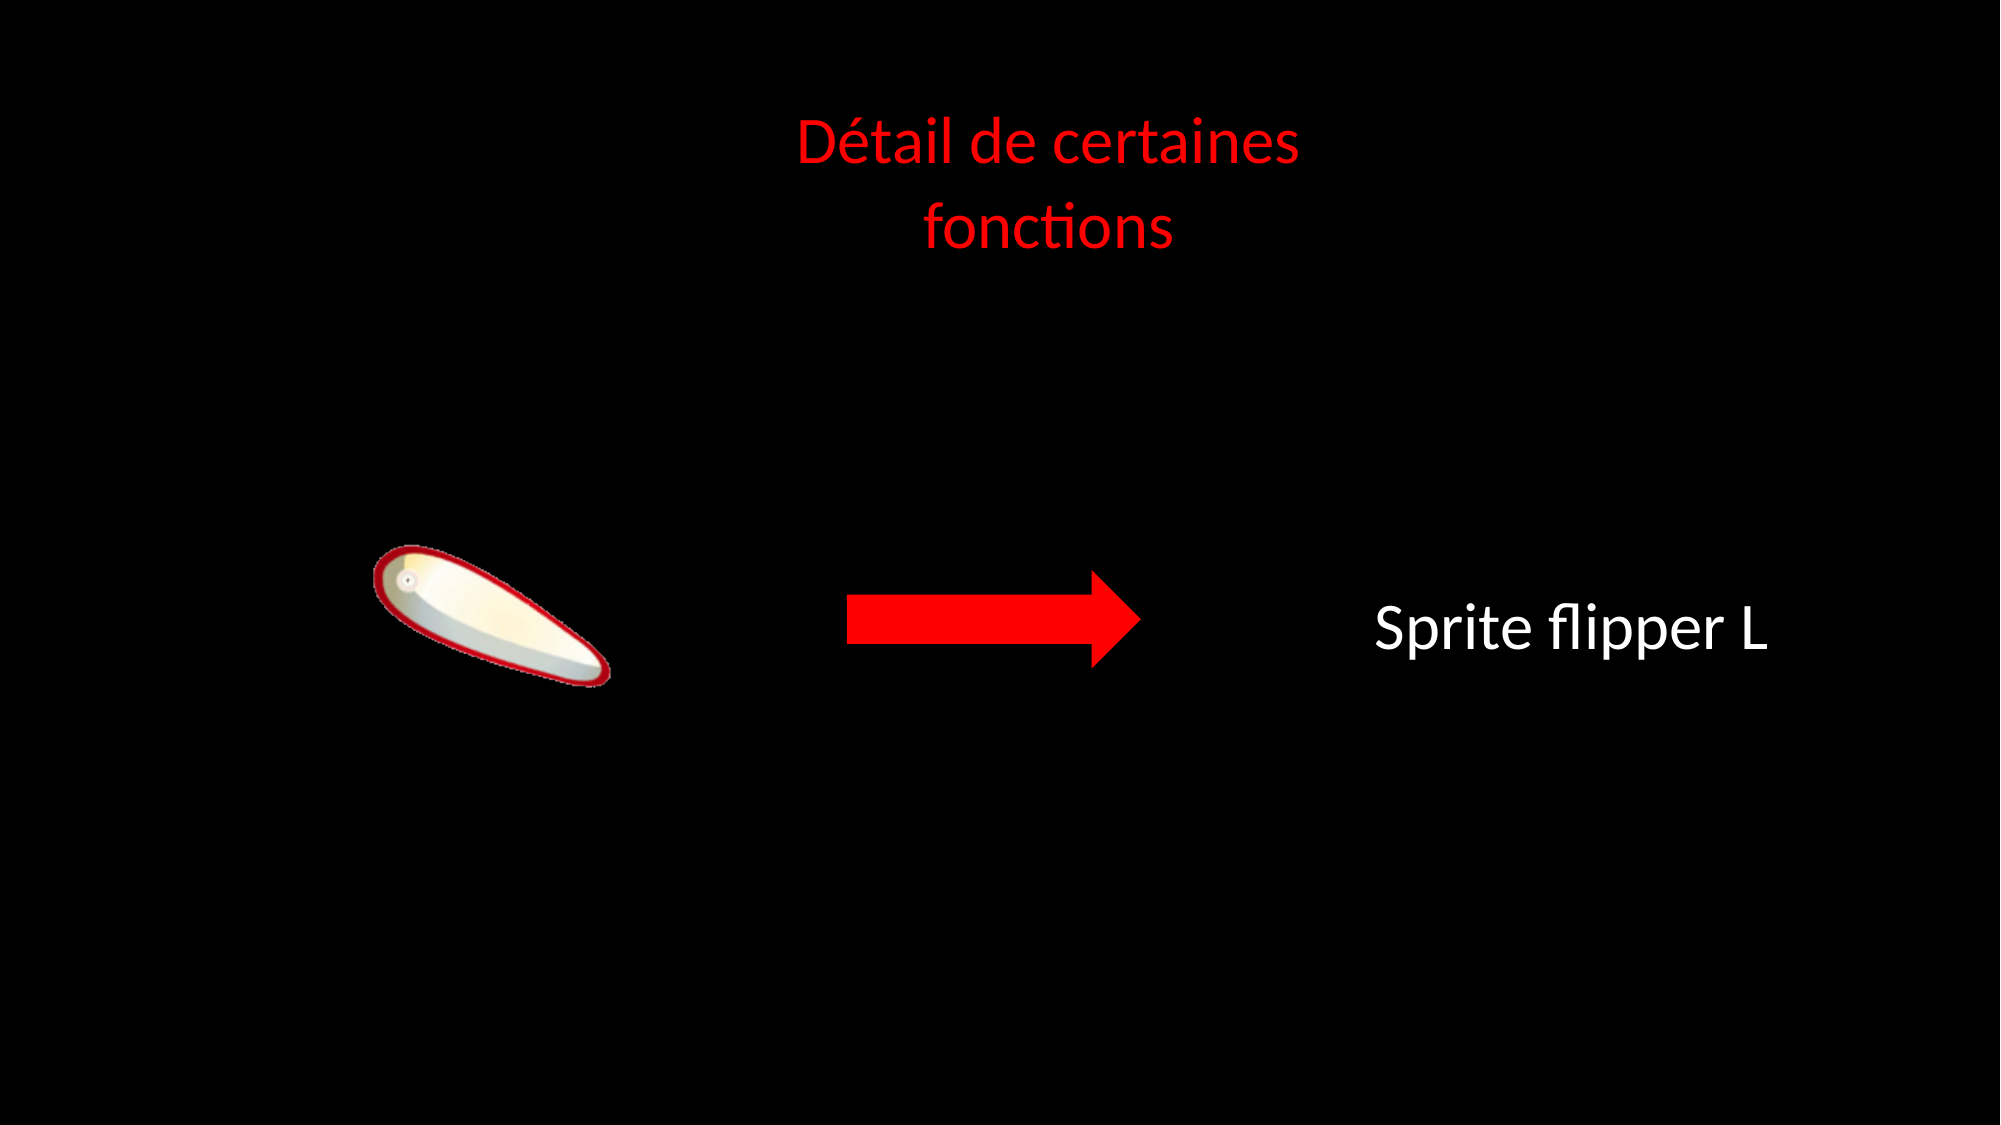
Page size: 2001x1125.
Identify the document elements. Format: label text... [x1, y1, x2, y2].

text_box Détail de certaines fonctions [759, 83, 1338, 270]
text_box Sprite flipper L [1316, 569, 1828, 671]
text_box [845, 567, 1143, 671]
picture [189, 438, 629, 723]
